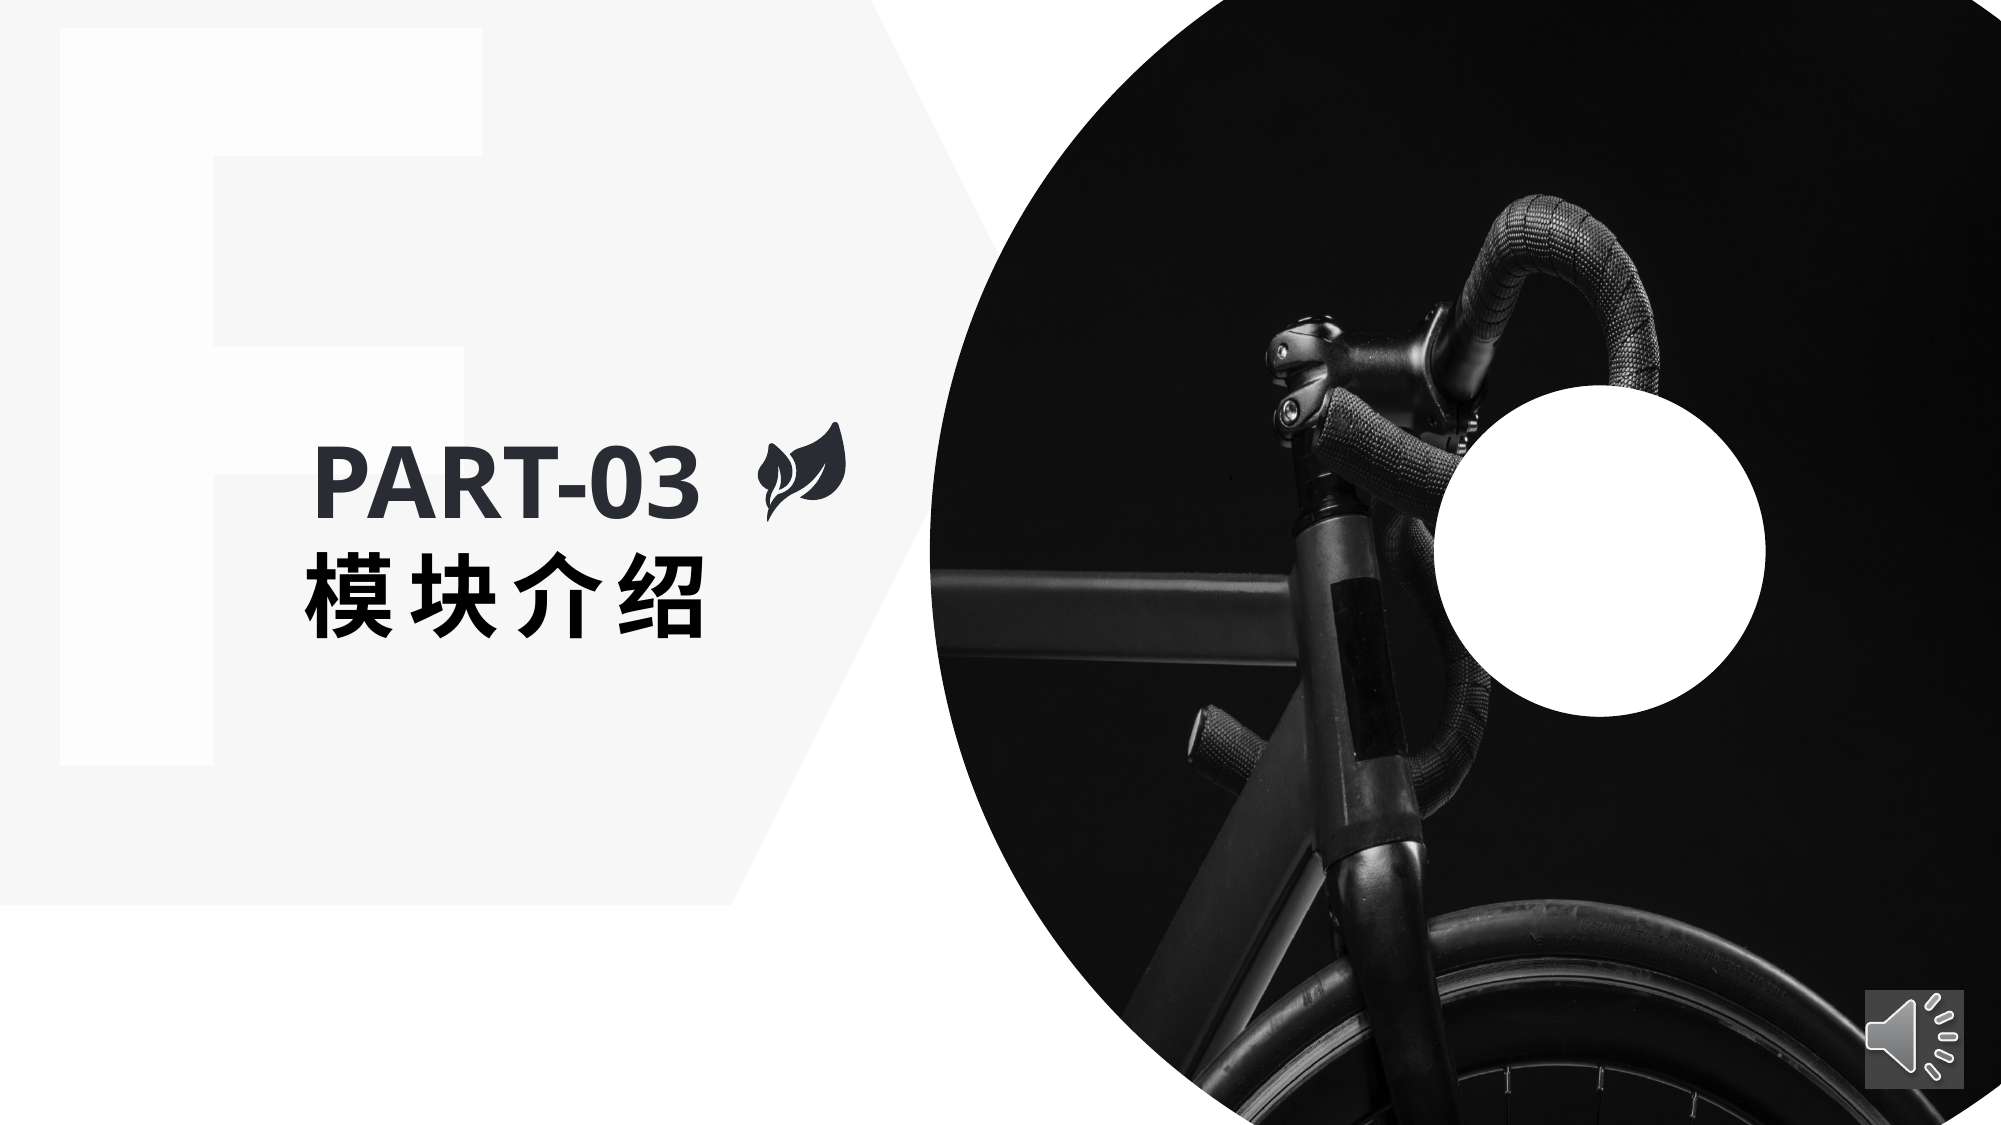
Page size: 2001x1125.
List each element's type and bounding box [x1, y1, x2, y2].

picture [1864, 989, 1965, 1090]
text_box [0, 0, 1028, 993]
text_box [82, 410, 930, 659]
text_box [1028, 0, 2000, 1125]
